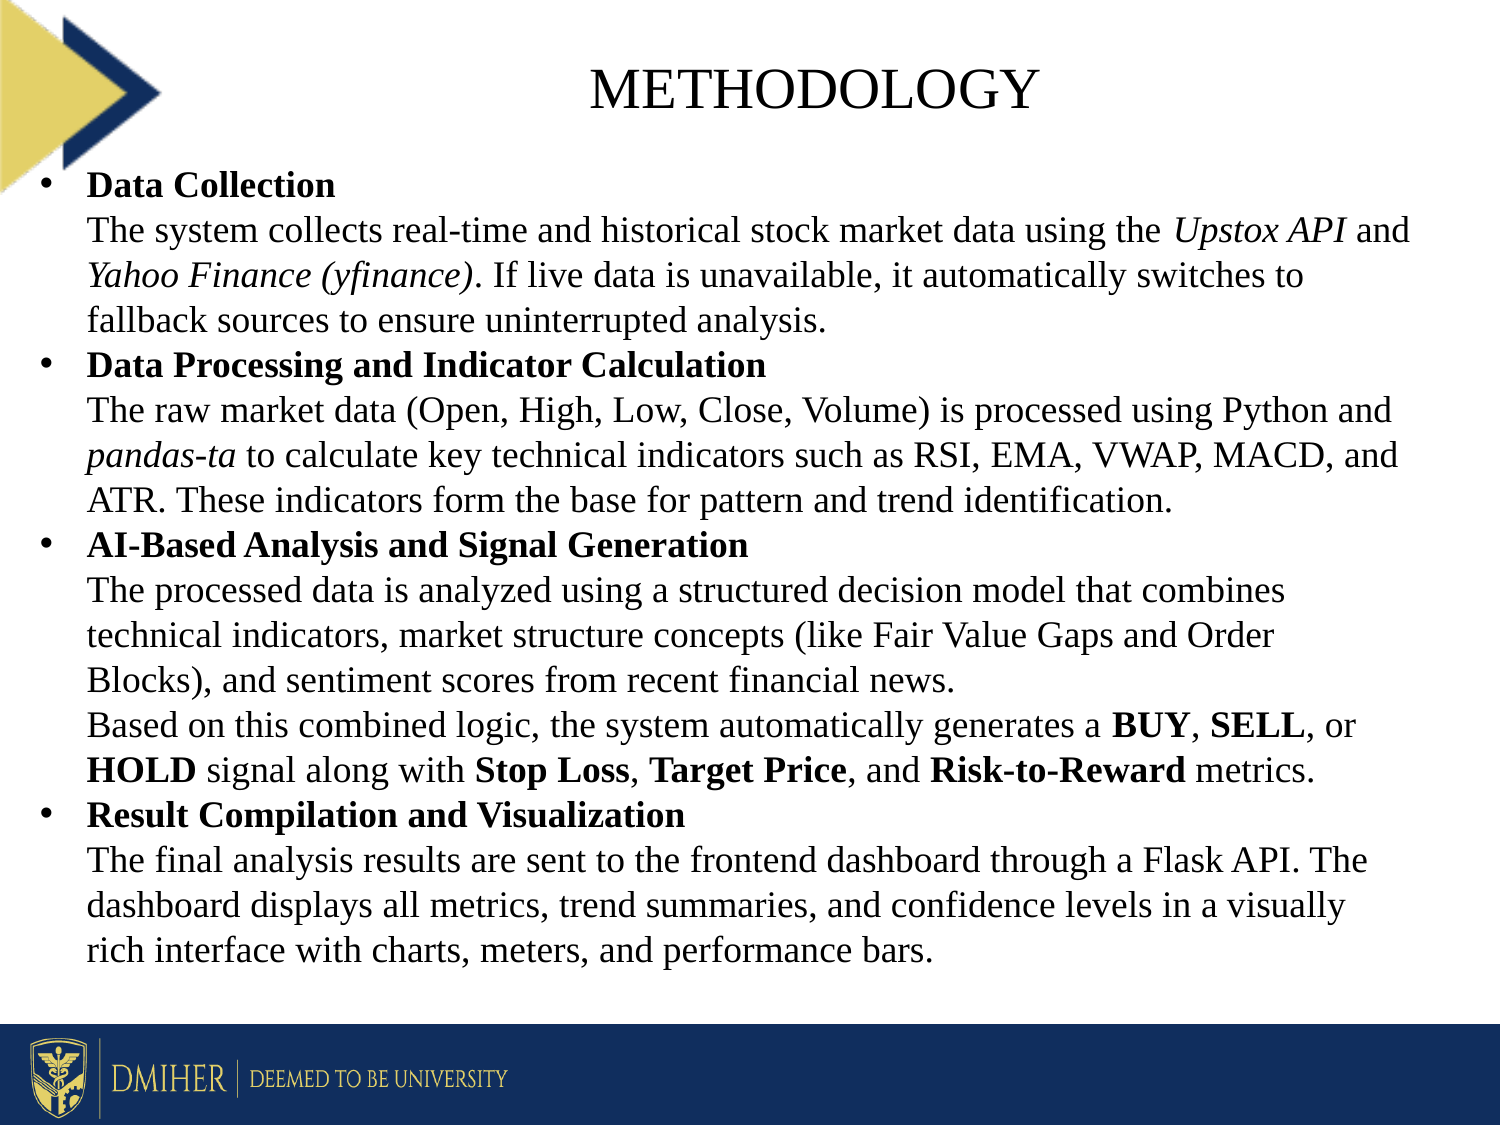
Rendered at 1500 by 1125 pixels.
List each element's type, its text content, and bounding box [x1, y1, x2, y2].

text_box Methodology [574, 0, 1325, 128]
picture [0, 1024, 1500, 1125]
text_box Data Collection The system collects real-time and historical stock market data using the Upstox API and Yahoo Finance (yfinance). If live data is unavailable, it automatically switches to fallback sources to ensure uninterrupted analysis. Data Processing and Indicator Calculation The raw market data (Open, High, Low, Close, Volume) is processed using Python and pandas-ta to calculate key technical indicators such as RSI, EMA, VWAP, MACD, and ATR. These indicators form the base for pattern and trend identification. AI-Based Analysis and Signal Generation The processed data is analyzed using a structured decision model that combines technical indicators, market structure concepts (like Fair Value Gaps and Order Blocks), and sentiment scores from recent financial news. Based on this combined logic, the system automatically generates a BUY, SELL, or HOLD signal along with Stop Loss, Target Price, and Risk-to-Reward metrics. Result Compilation and Visualization The final analysis results are sent to the frontend dashboard through a Flask API. The dashboard displays all metrics, trend summaries, and confidence levels in a visually rich interface with charts, meters, and performance bars. [24, 152, 1425, 978]
picture [0, 0, 172, 195]
